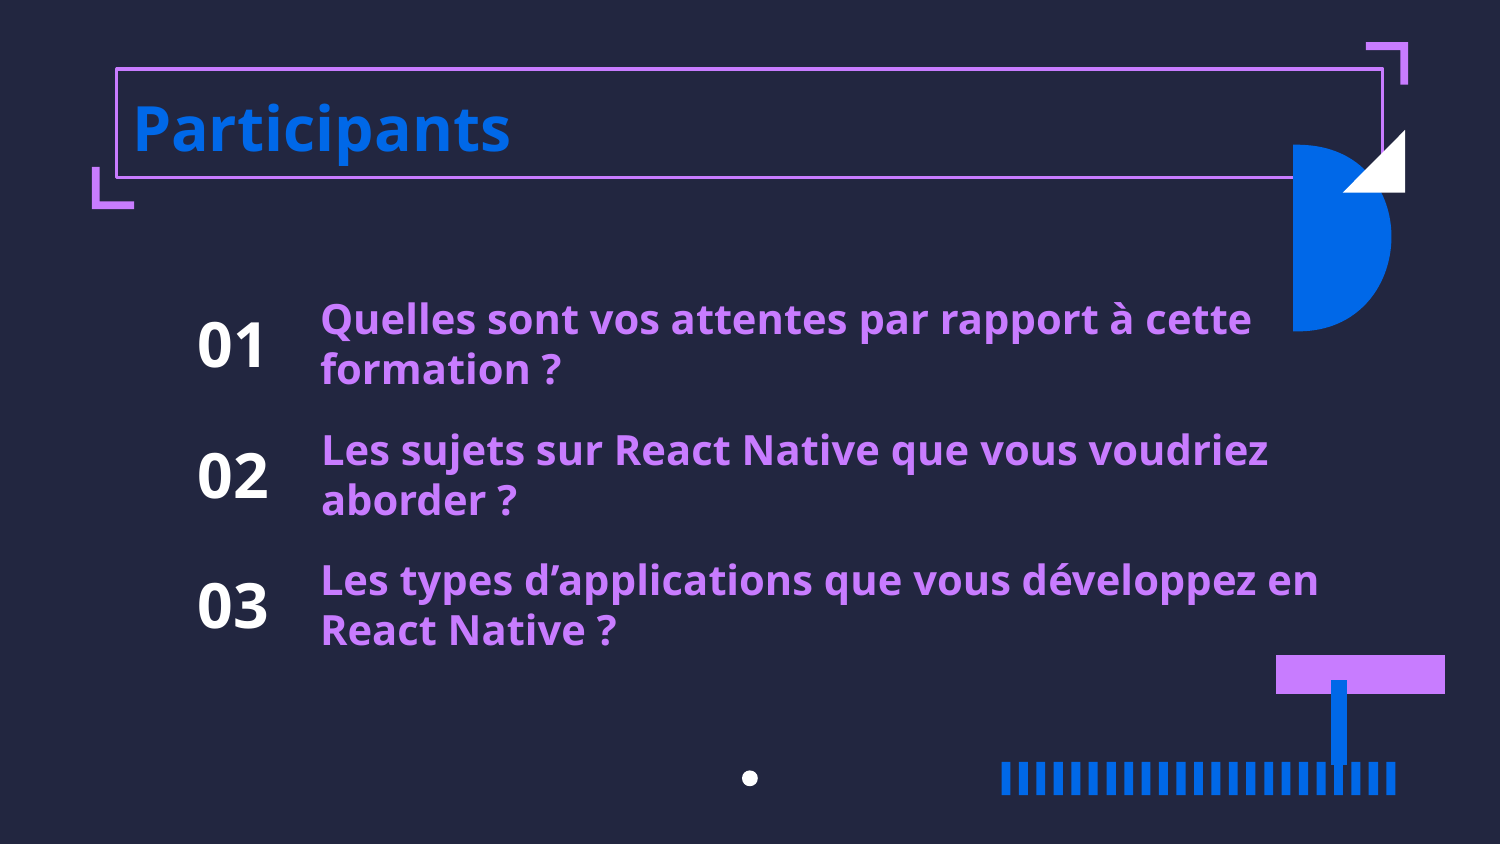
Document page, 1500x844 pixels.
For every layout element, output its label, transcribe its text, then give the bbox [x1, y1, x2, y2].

title 03 [156, 570, 311, 638]
title 02 [156, 439, 311, 508]
subtitle Les types d’applications que vous développez en React Native ? [304, 538, 1343, 614]
subtitle Quelles sont vos attentes par rapport à cette formation ? [304, 277, 1343, 353]
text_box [1292, 129, 1426, 332]
subtitle [306, 464, 1343, 533]
subtitle Les sujets sur React Native que vous voudriez aborder ? [306, 408, 1344, 483]
title 01 [156, 308, 311, 377]
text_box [91, 41, 1409, 210]
